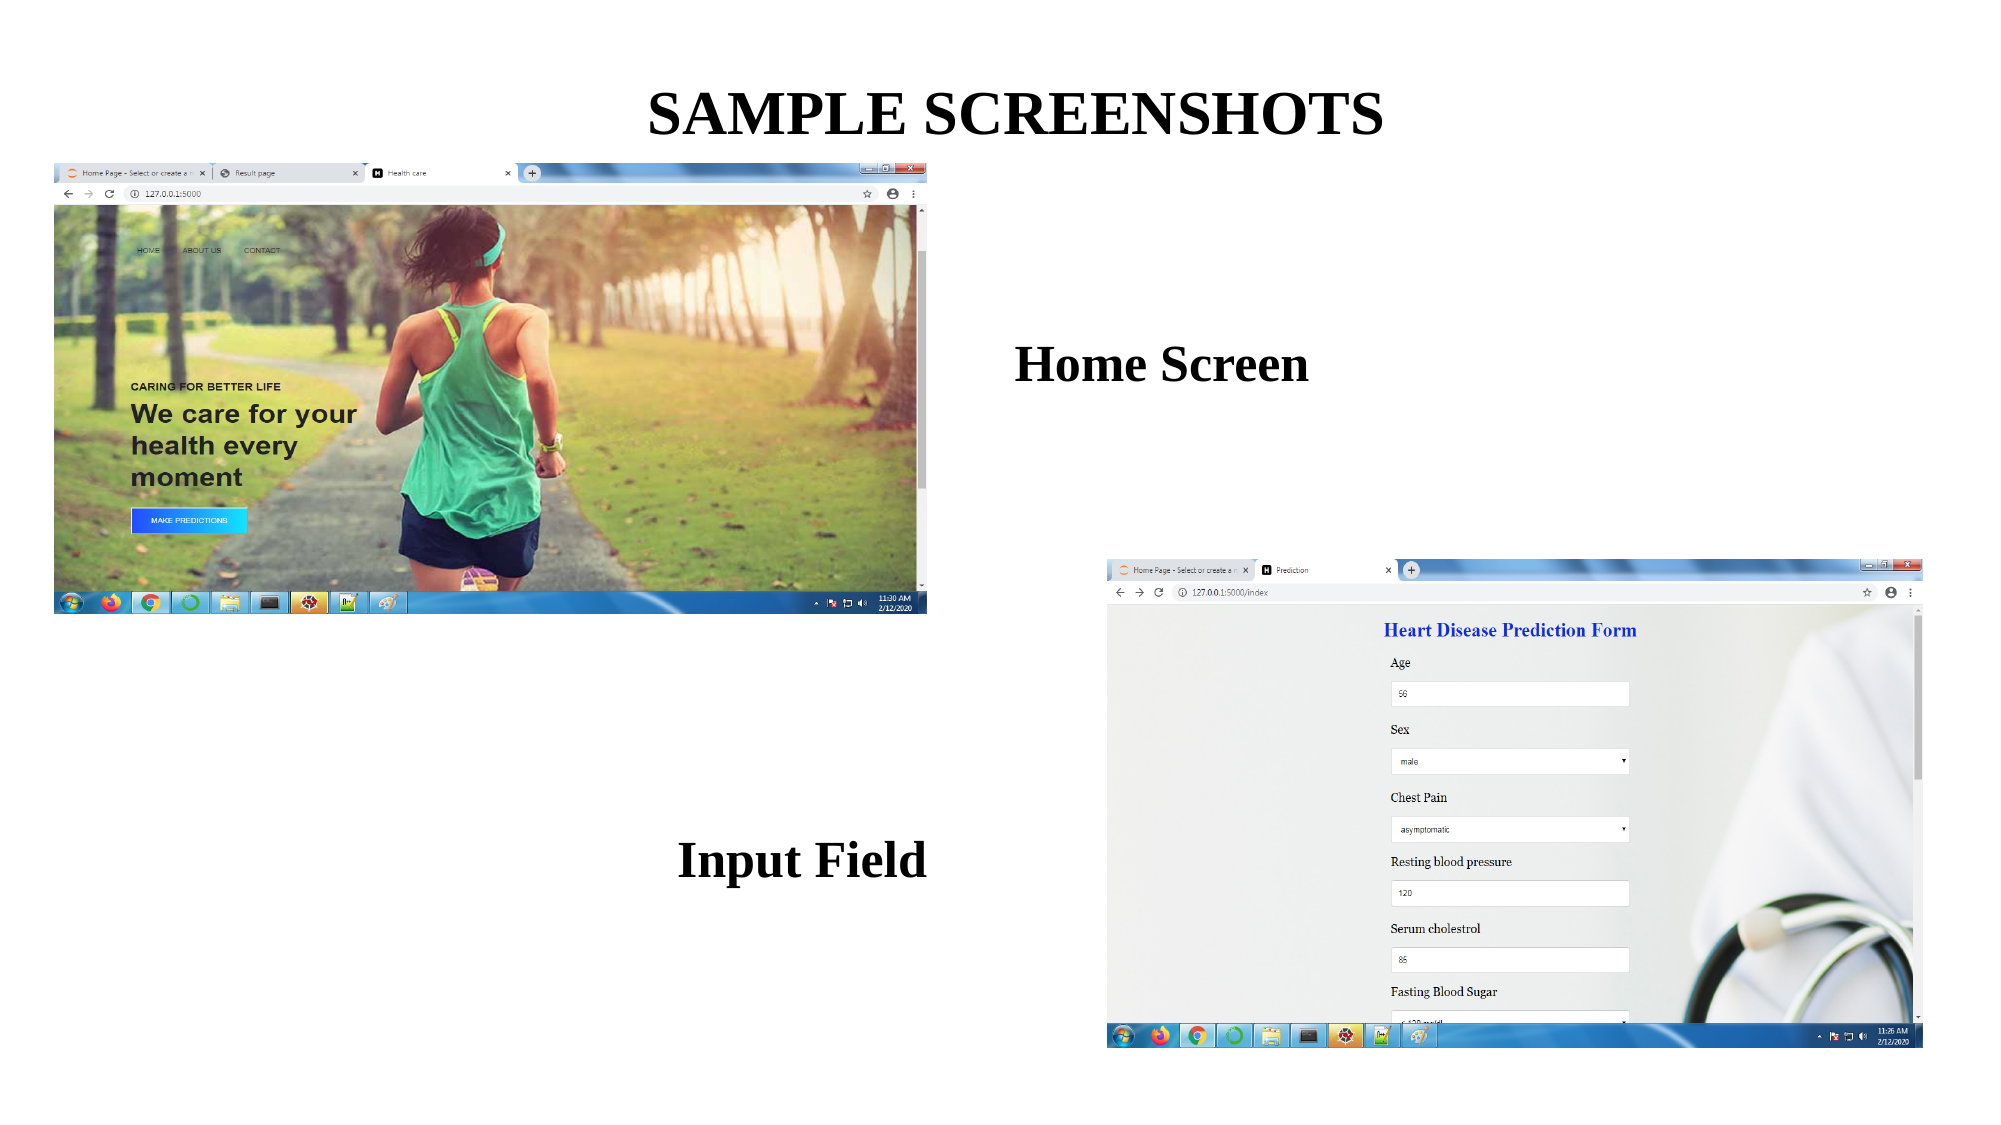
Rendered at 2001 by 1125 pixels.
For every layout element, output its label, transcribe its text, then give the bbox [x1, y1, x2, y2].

text_box SAMPLE SCREENSHOTS [216, 57, 1817, 163]
text_box Input Field [662, 810, 1101, 903]
picture [1106, 558, 1923, 1048]
picture [54, 163, 927, 614]
text_box Home Screen [999, 314, 1769, 408]
